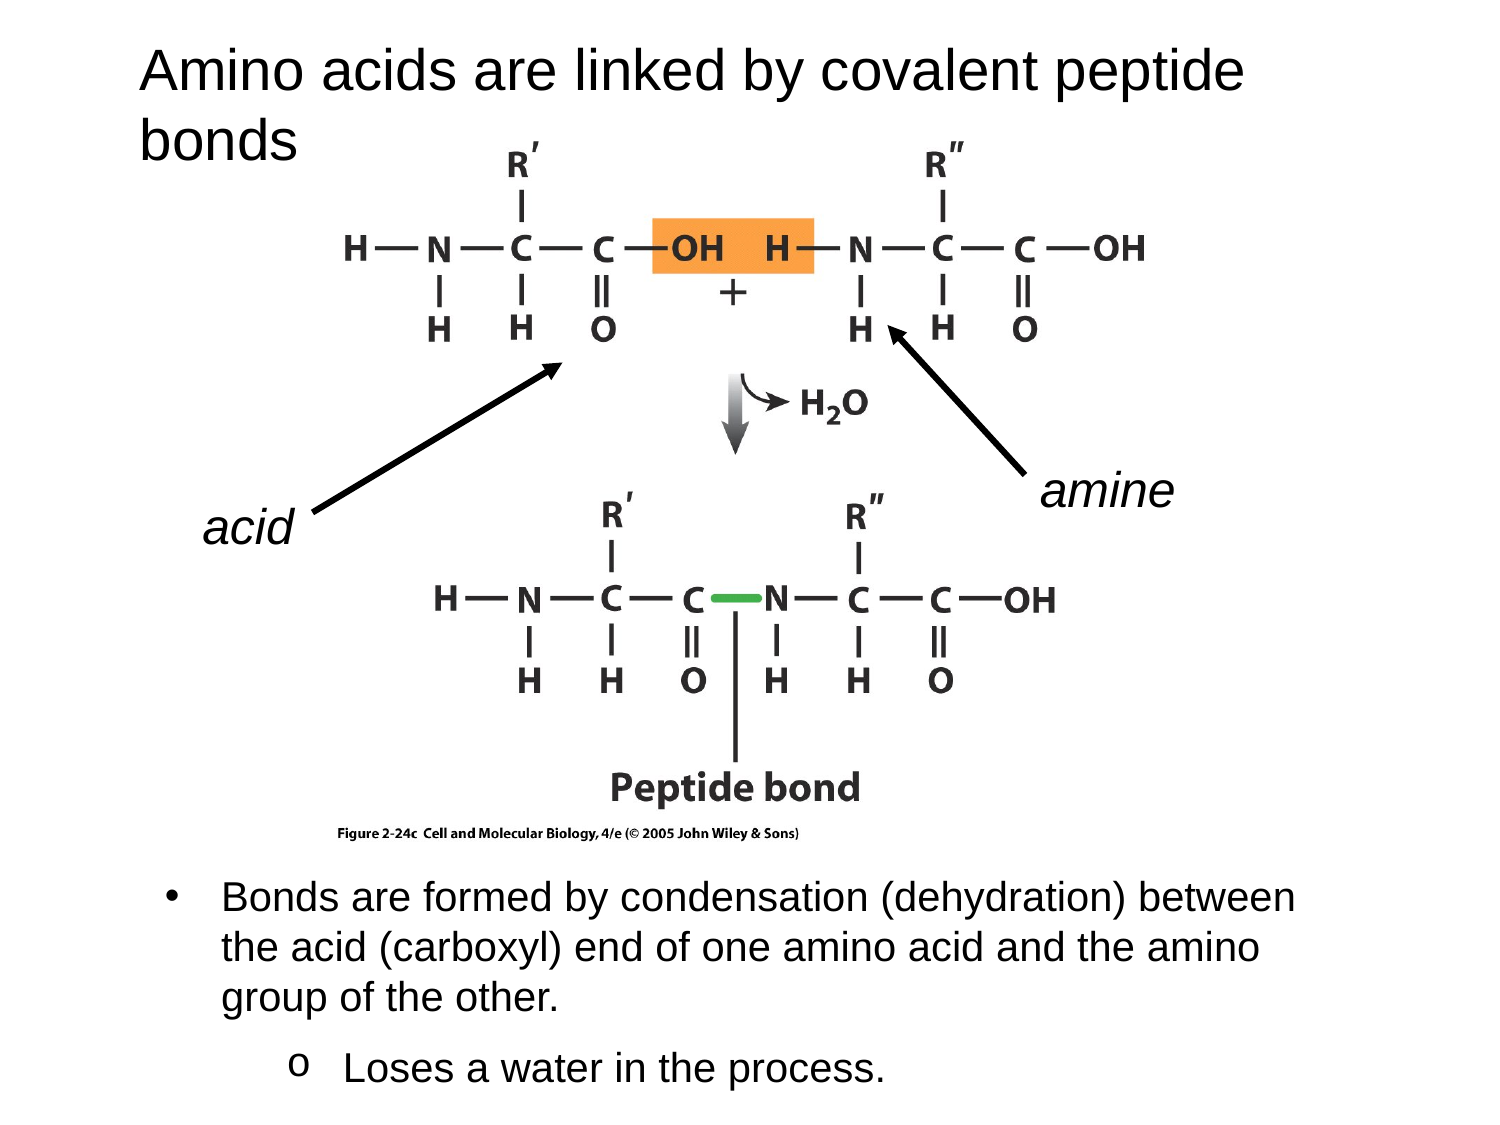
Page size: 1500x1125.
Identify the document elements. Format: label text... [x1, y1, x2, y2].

text_box Bonds are formed by condensation (dehydration) between the acid (carboxyl) end of one amino acid and the amino group of the other. Loses a water in the process. [149, 862, 1350, 1099]
picture [329, 124, 1163, 843]
text_box acid [187, 487, 324, 563]
text_box Amino acids are linked by covalent peptide bonds [125, 24, 1438, 180]
text_box amine [1167, 449, 1300, 525]
